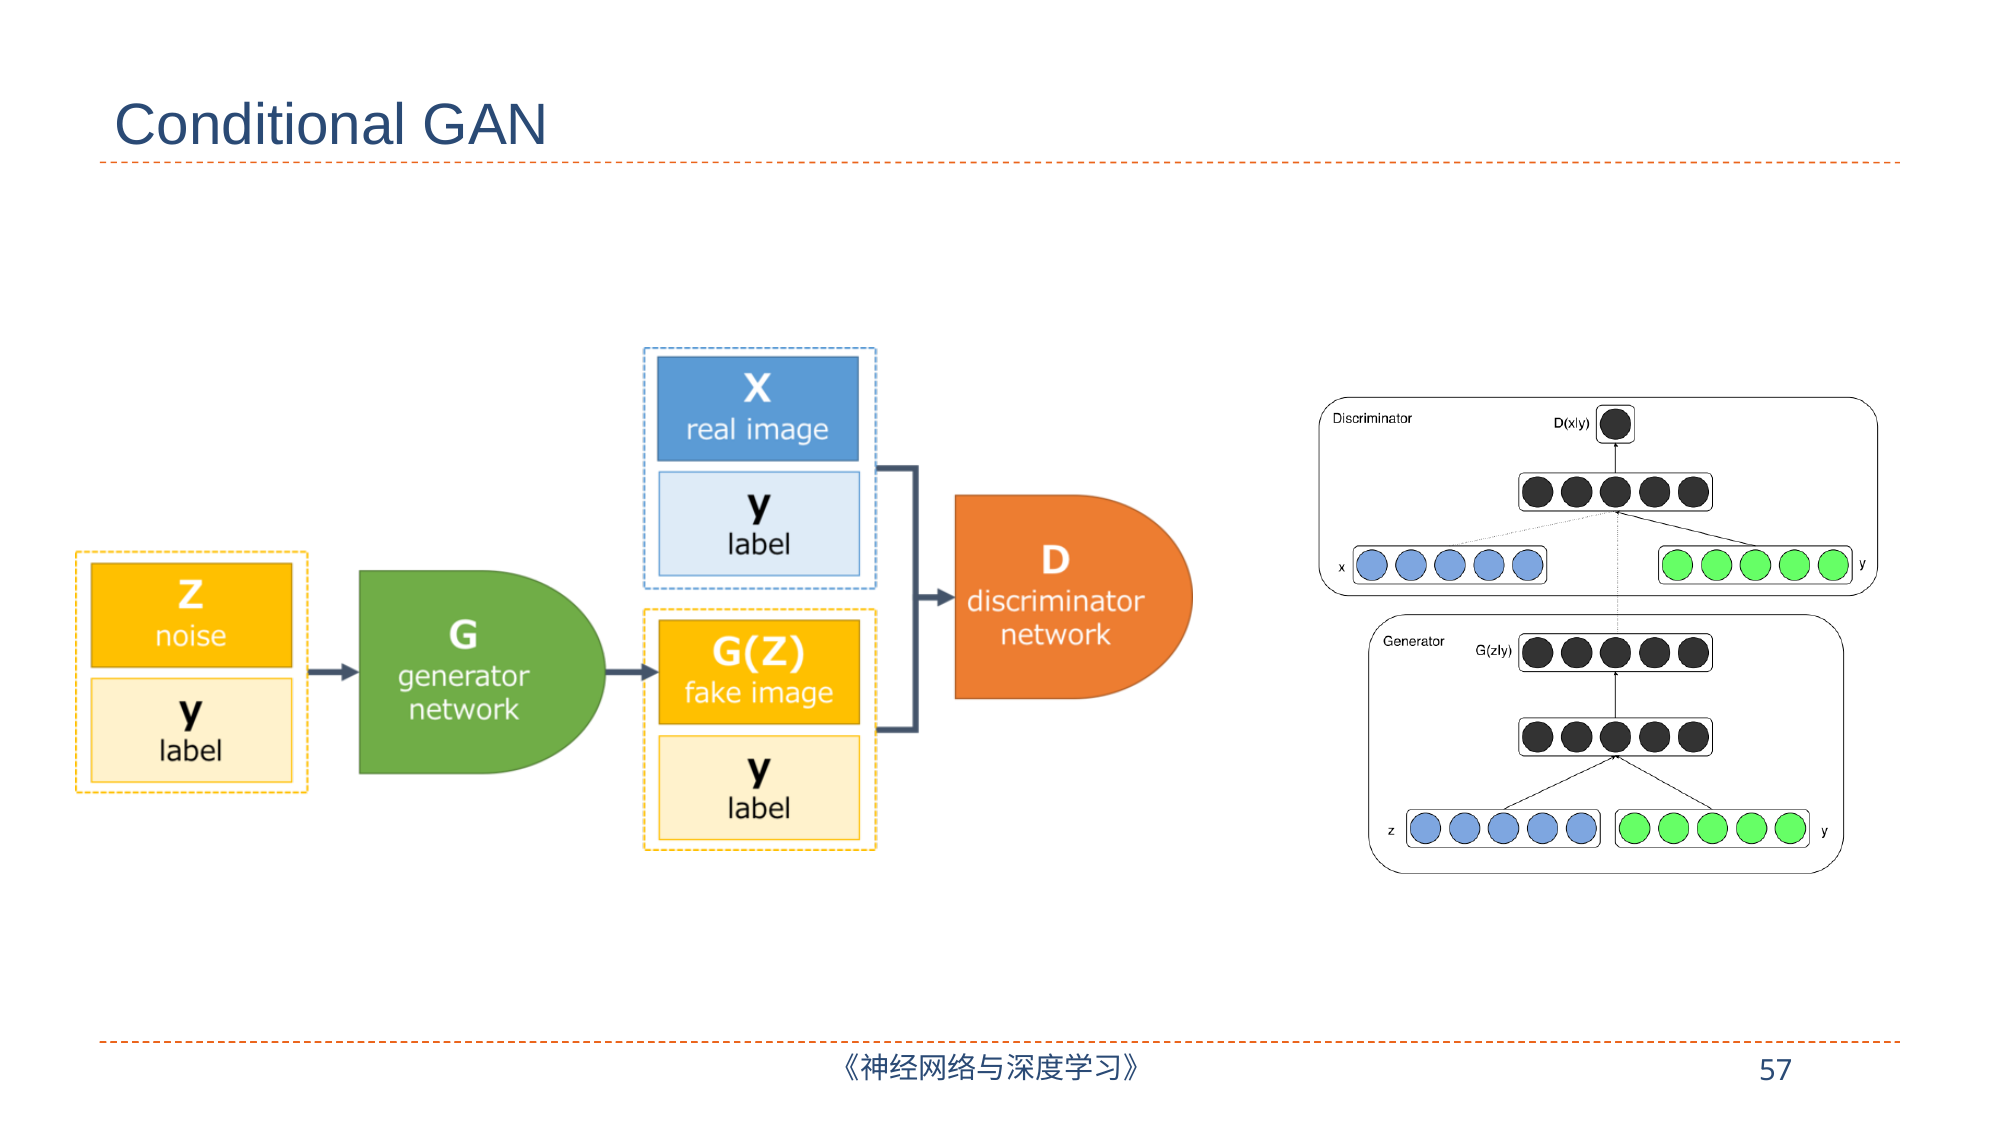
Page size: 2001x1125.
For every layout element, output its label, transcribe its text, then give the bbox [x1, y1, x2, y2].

picture [74, 347, 1193, 852]
picture [1295, 374, 1902, 893]
title Conditional GAN [99, 24, 1900, 164]
